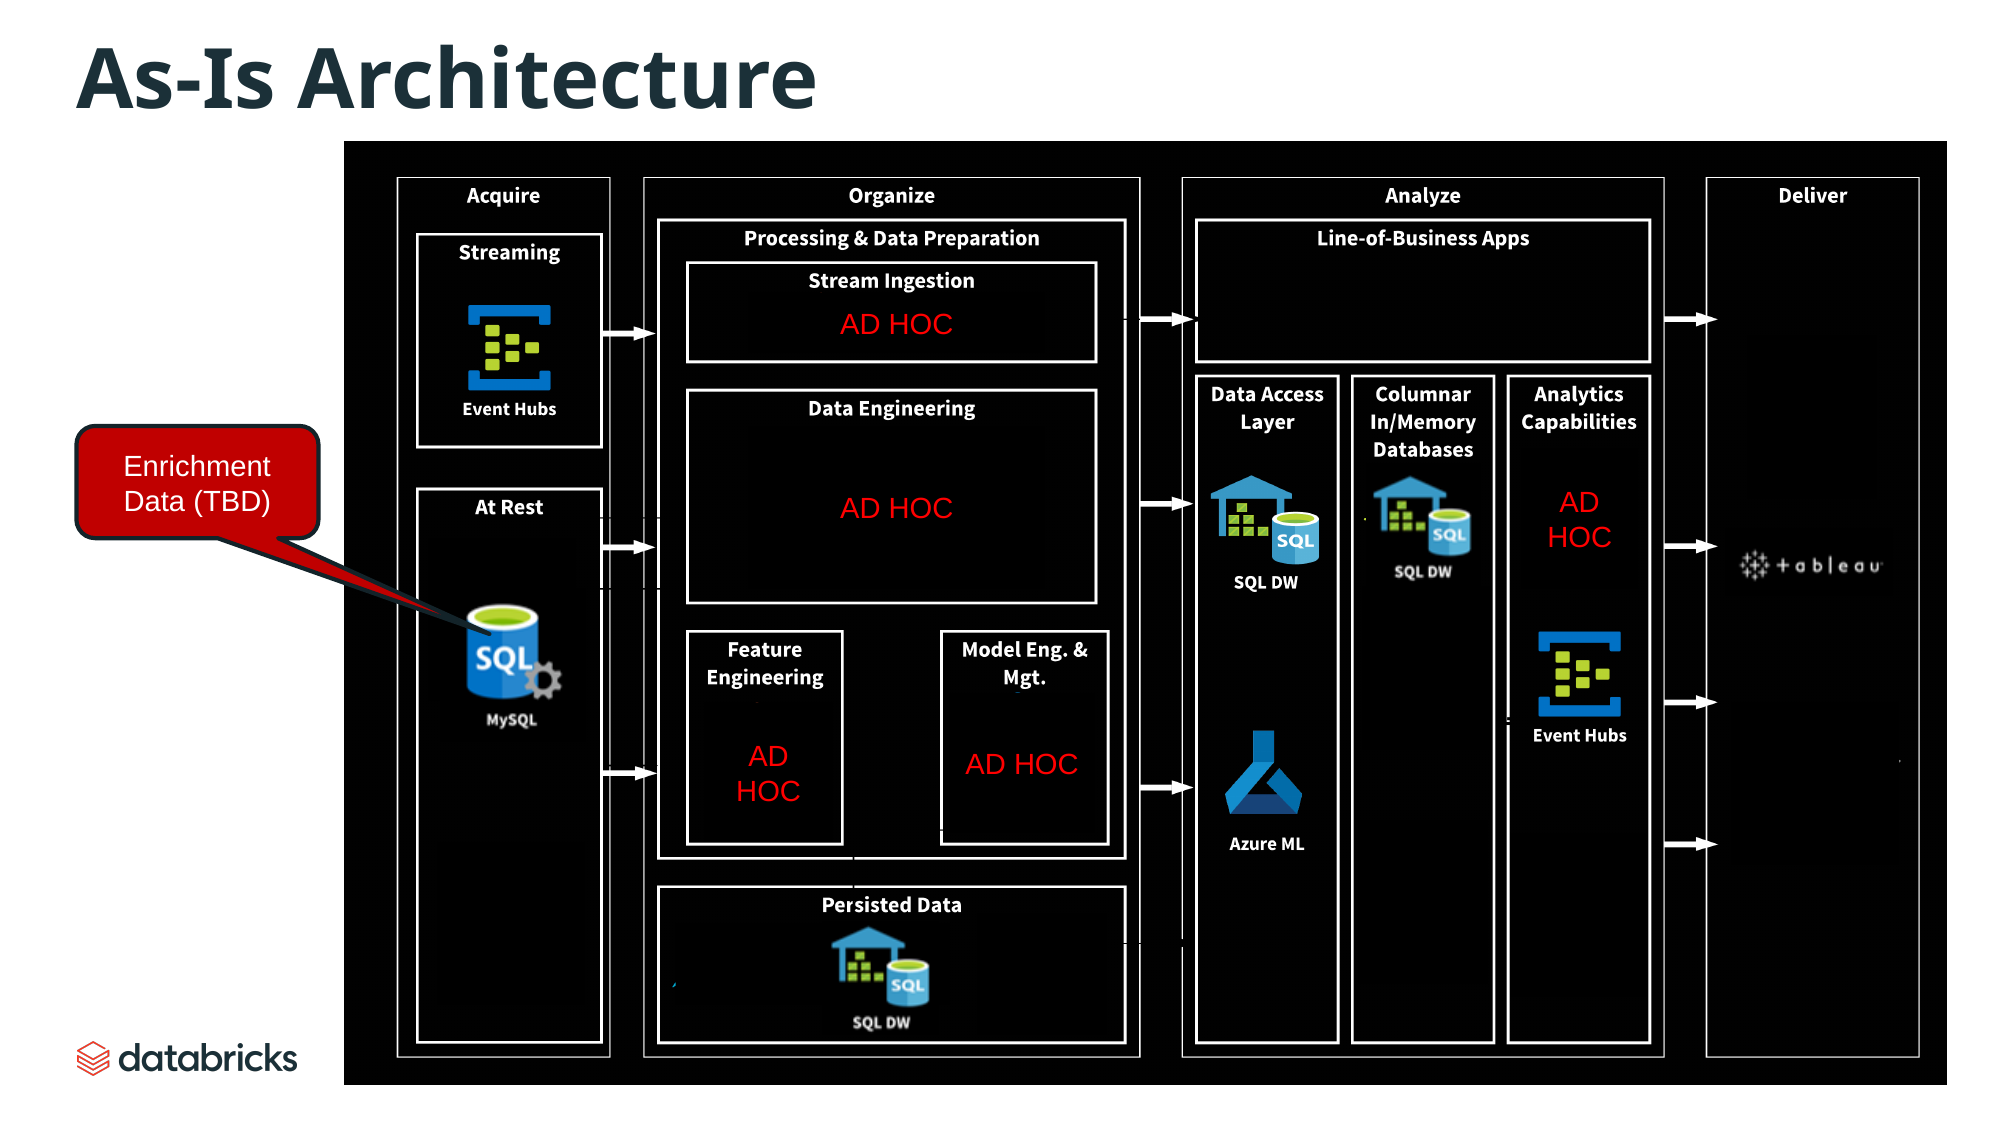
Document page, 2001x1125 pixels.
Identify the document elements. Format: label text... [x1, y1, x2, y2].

picture [343, 140, 1948, 1085]
text_box Enrichment Data (TBD) [74, 423, 338, 583]
picture [77, 1041, 297, 1076]
title As-Is Architecture [76, 0, 1924, 163]
